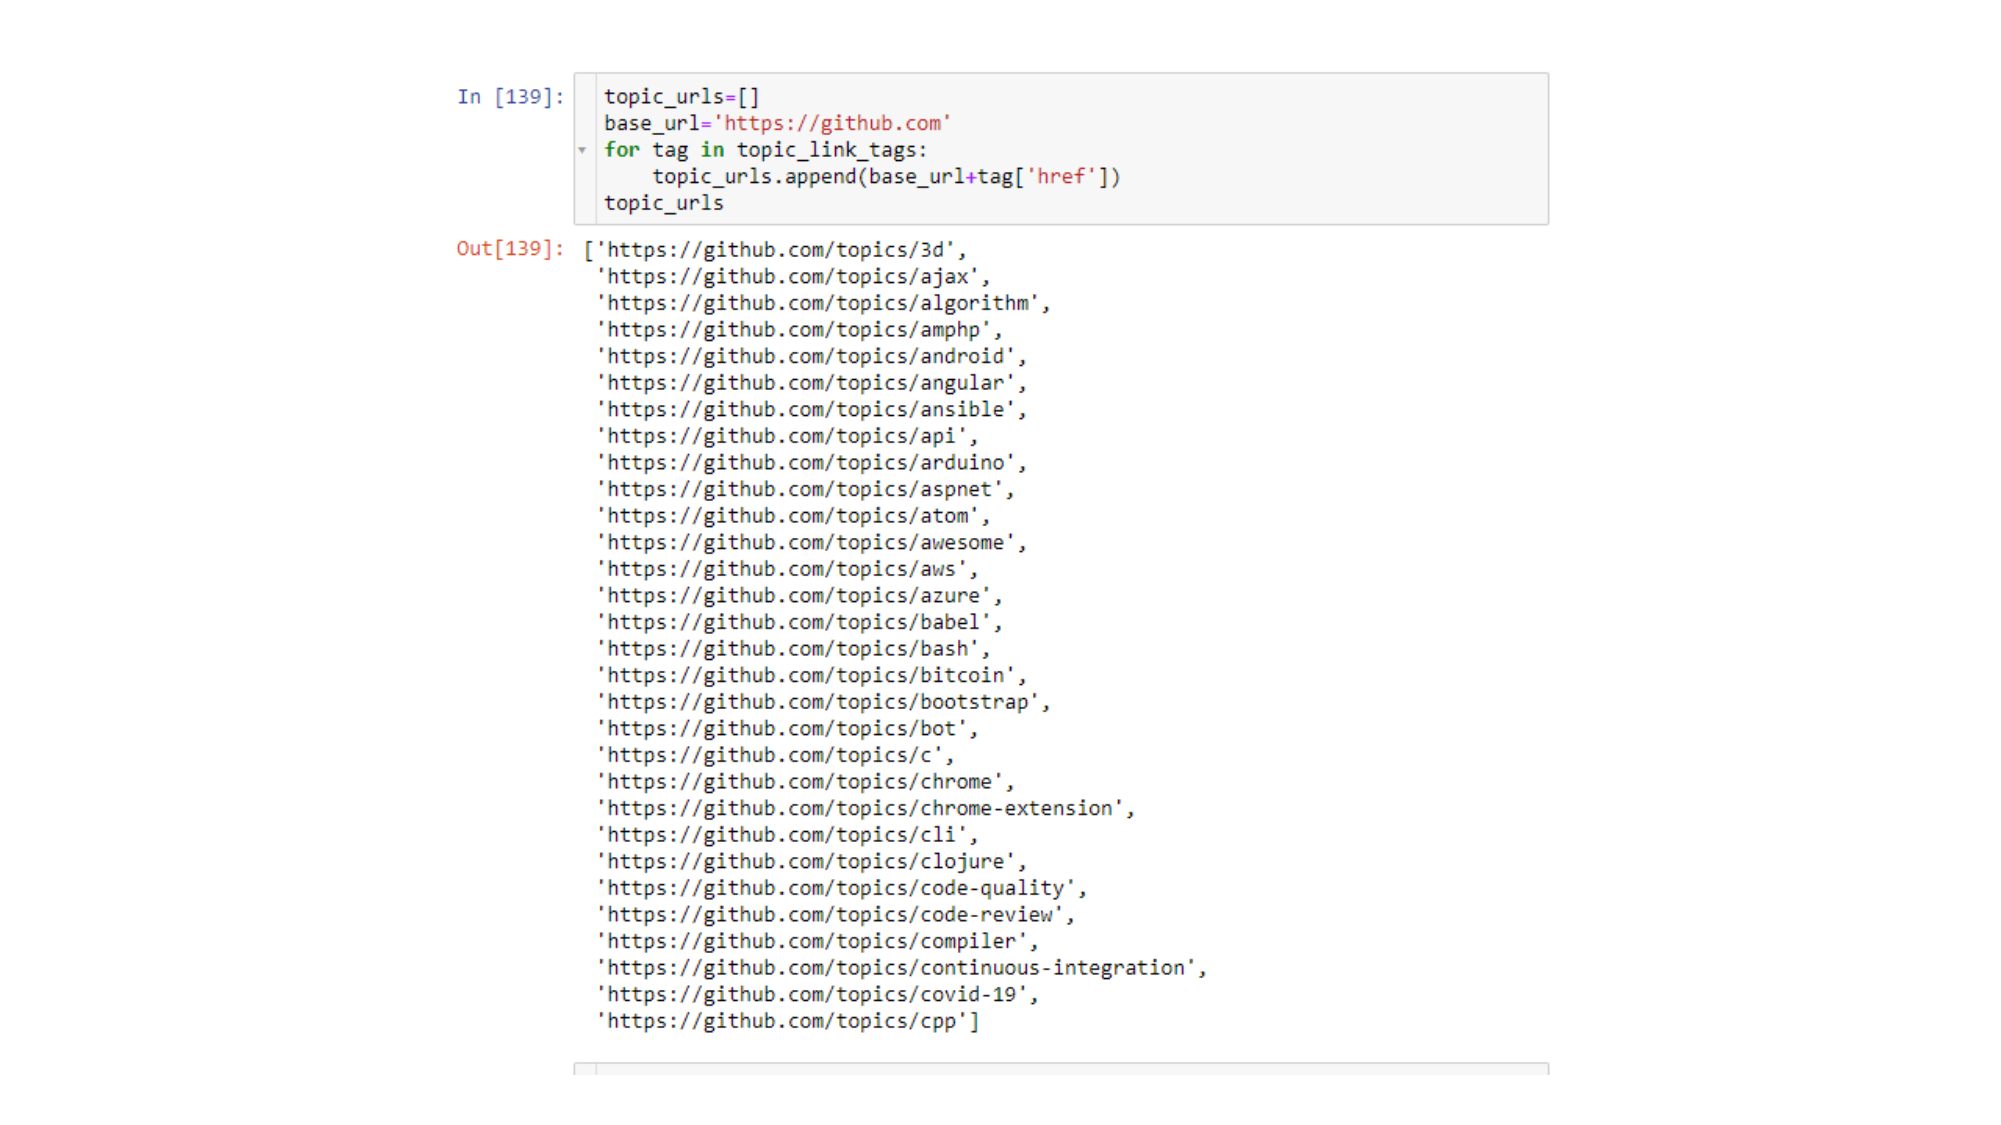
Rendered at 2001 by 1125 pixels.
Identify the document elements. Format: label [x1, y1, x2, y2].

picture [419, 49, 1581, 1076]
